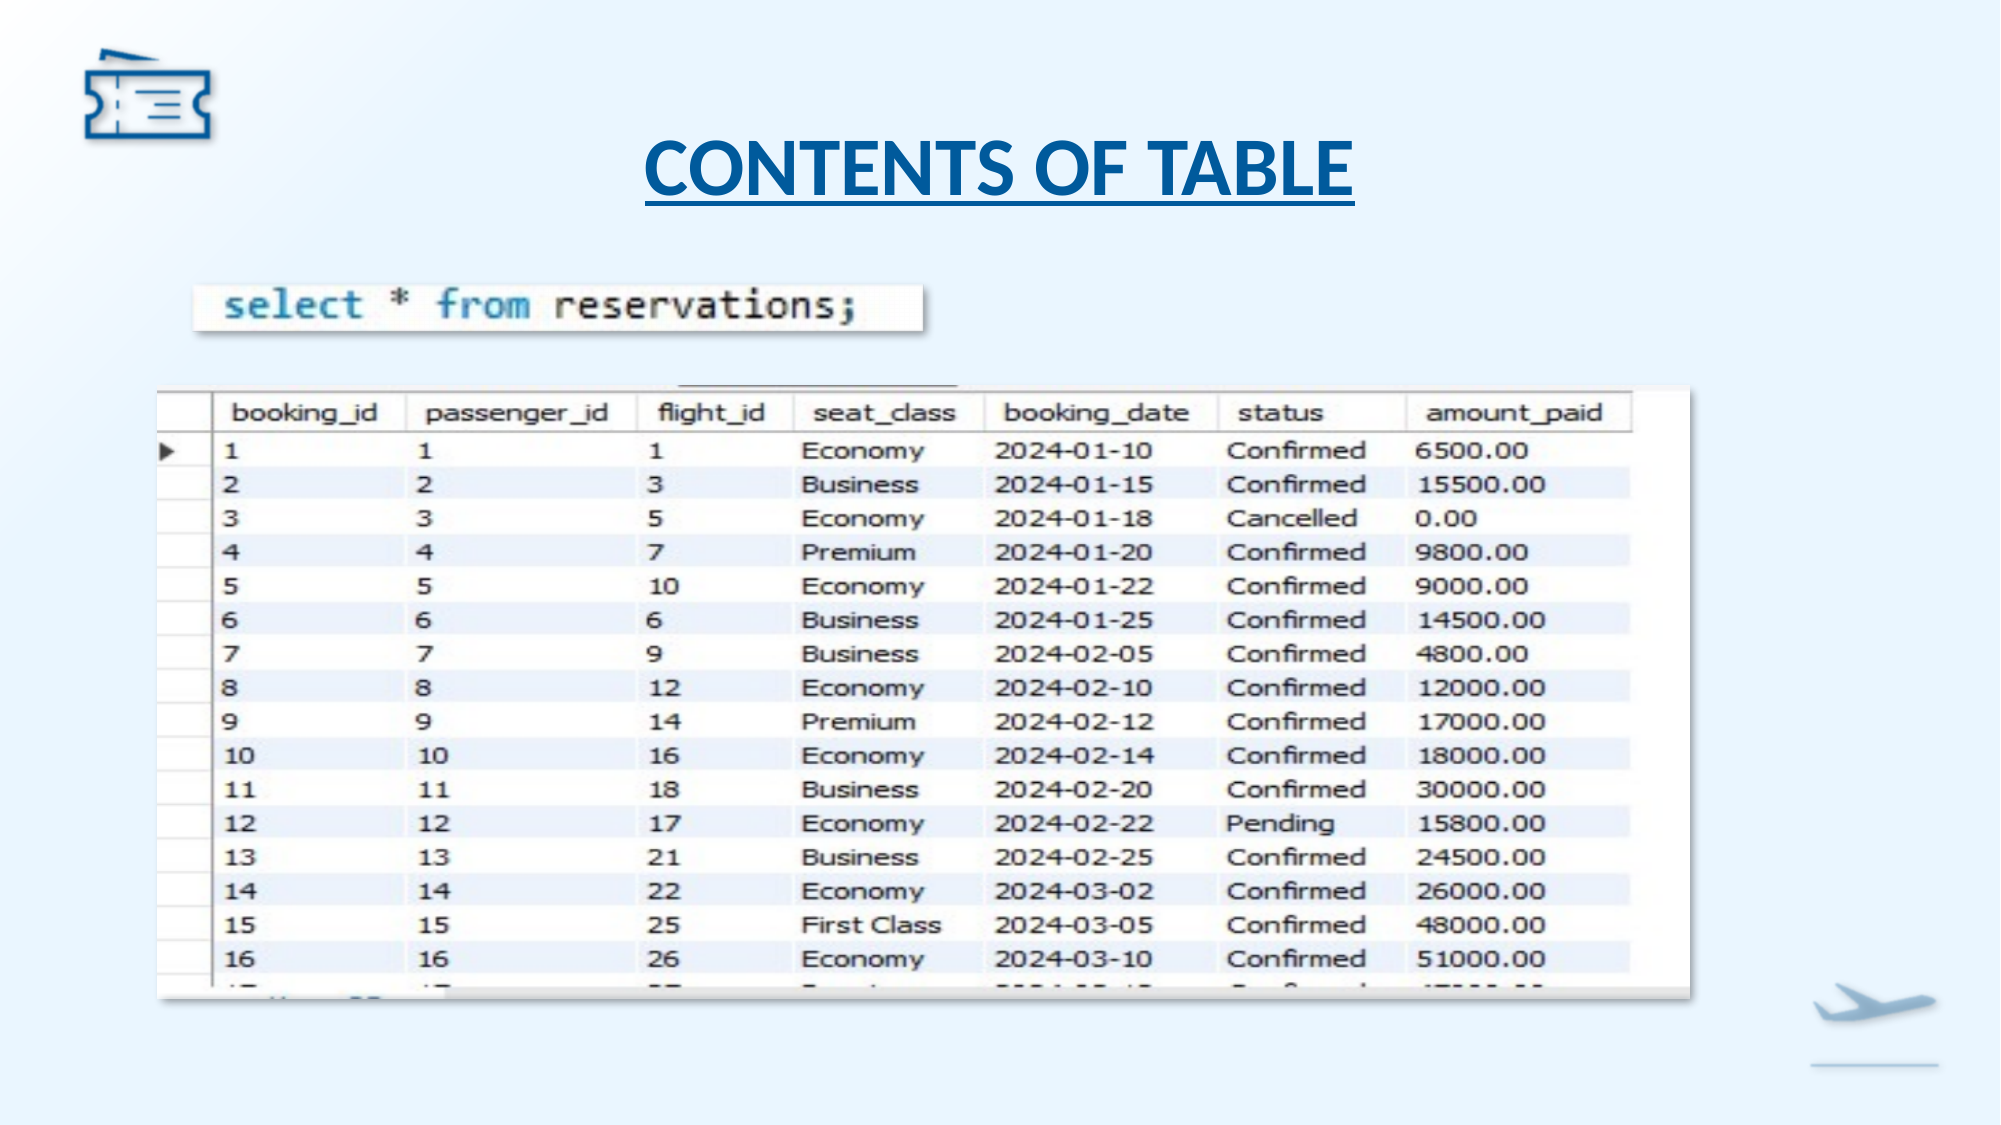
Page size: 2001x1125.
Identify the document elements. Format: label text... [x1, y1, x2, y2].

picture [1798, 948, 1950, 1100]
picture [71, 18, 223, 170]
title CONTENTS OF TABLE [137, 59, 1863, 278]
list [156, 385, 1691, 1000]
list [192, 283, 924, 333]
